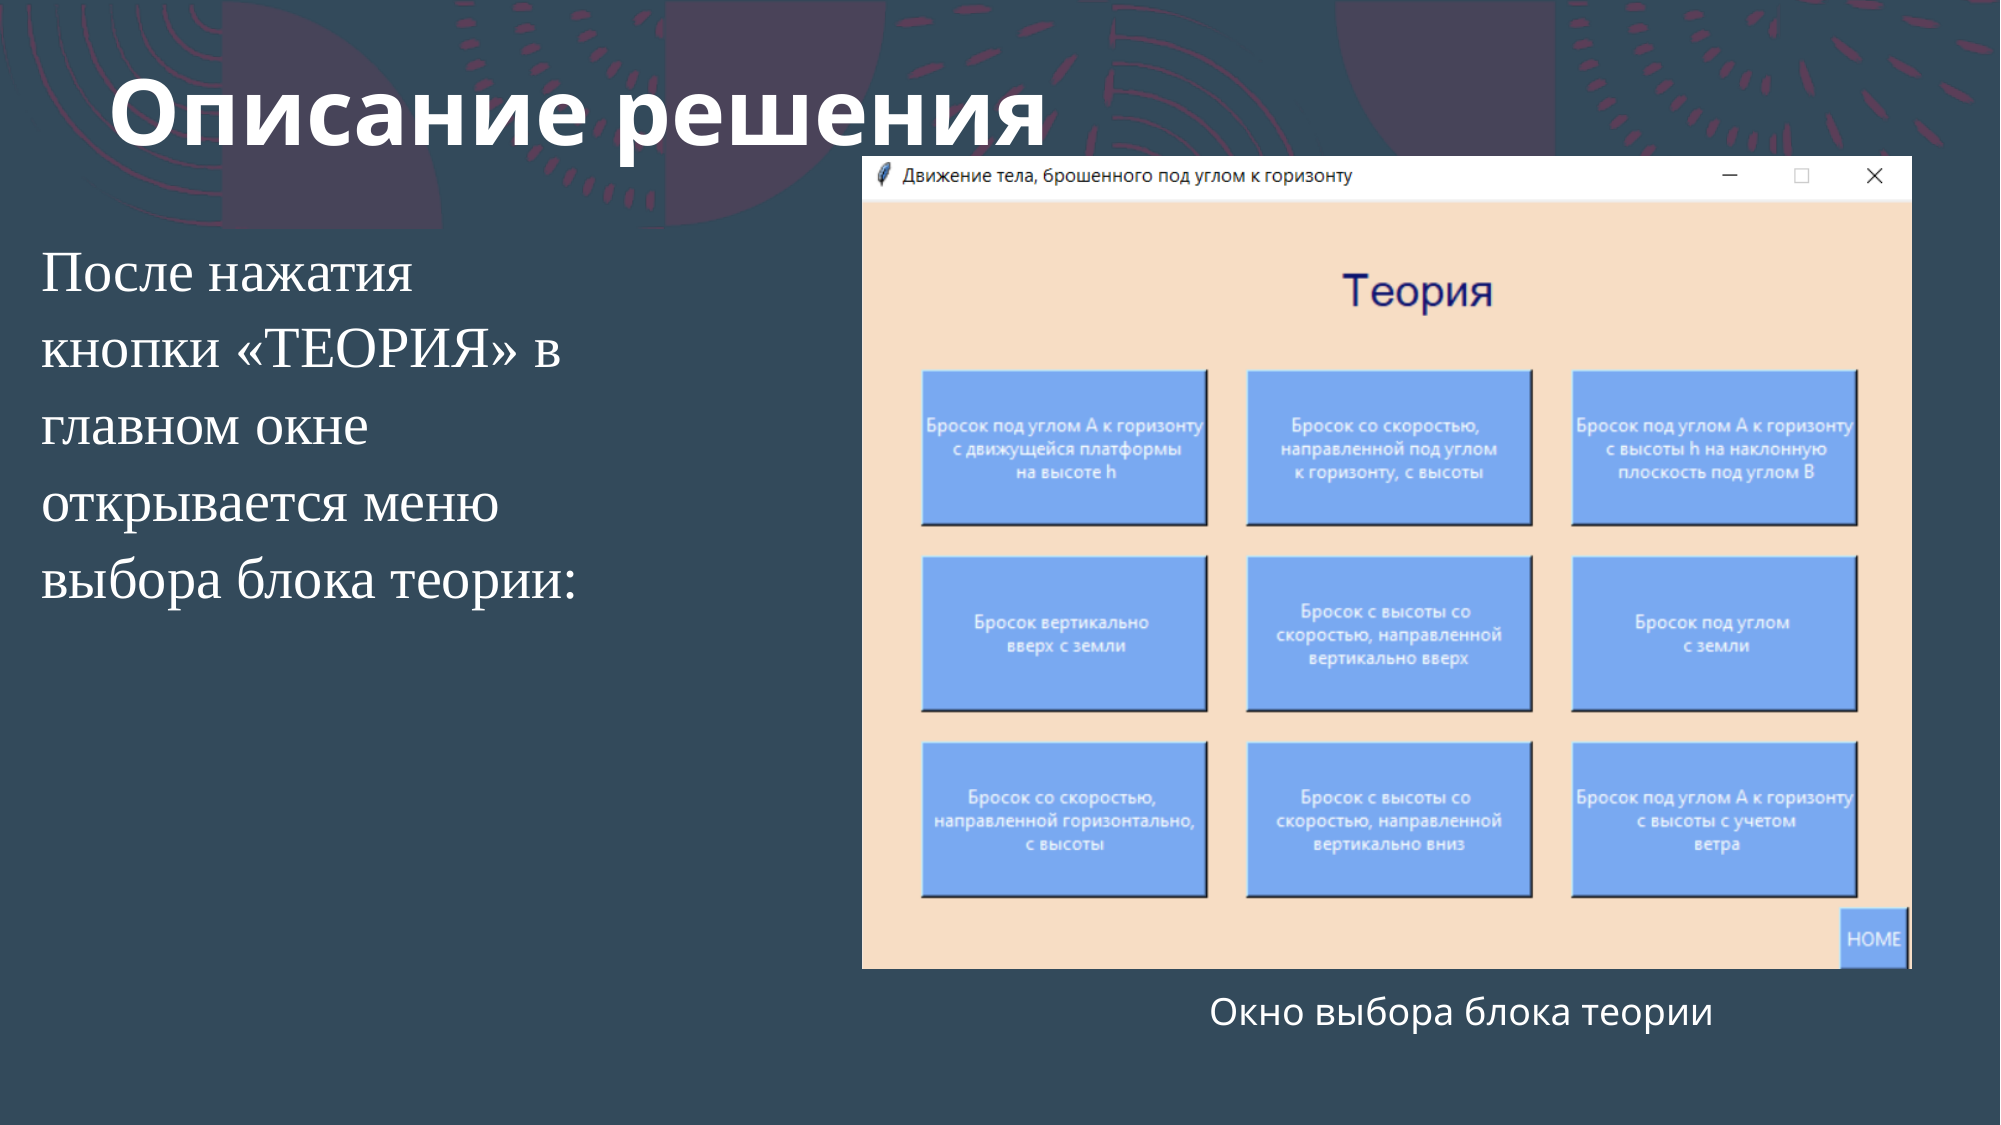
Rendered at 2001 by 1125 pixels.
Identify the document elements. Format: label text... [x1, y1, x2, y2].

text_box Окно выбора блока теории [1194, 980, 1730, 1040]
title Описание решения [92, 0, 1818, 218]
list После нажатия кнопки «ТЕОРИЯ» в главном окне открывается меню выбора блока теории: [26, 218, 613, 907]
picture [862, 156, 1912, 969]
